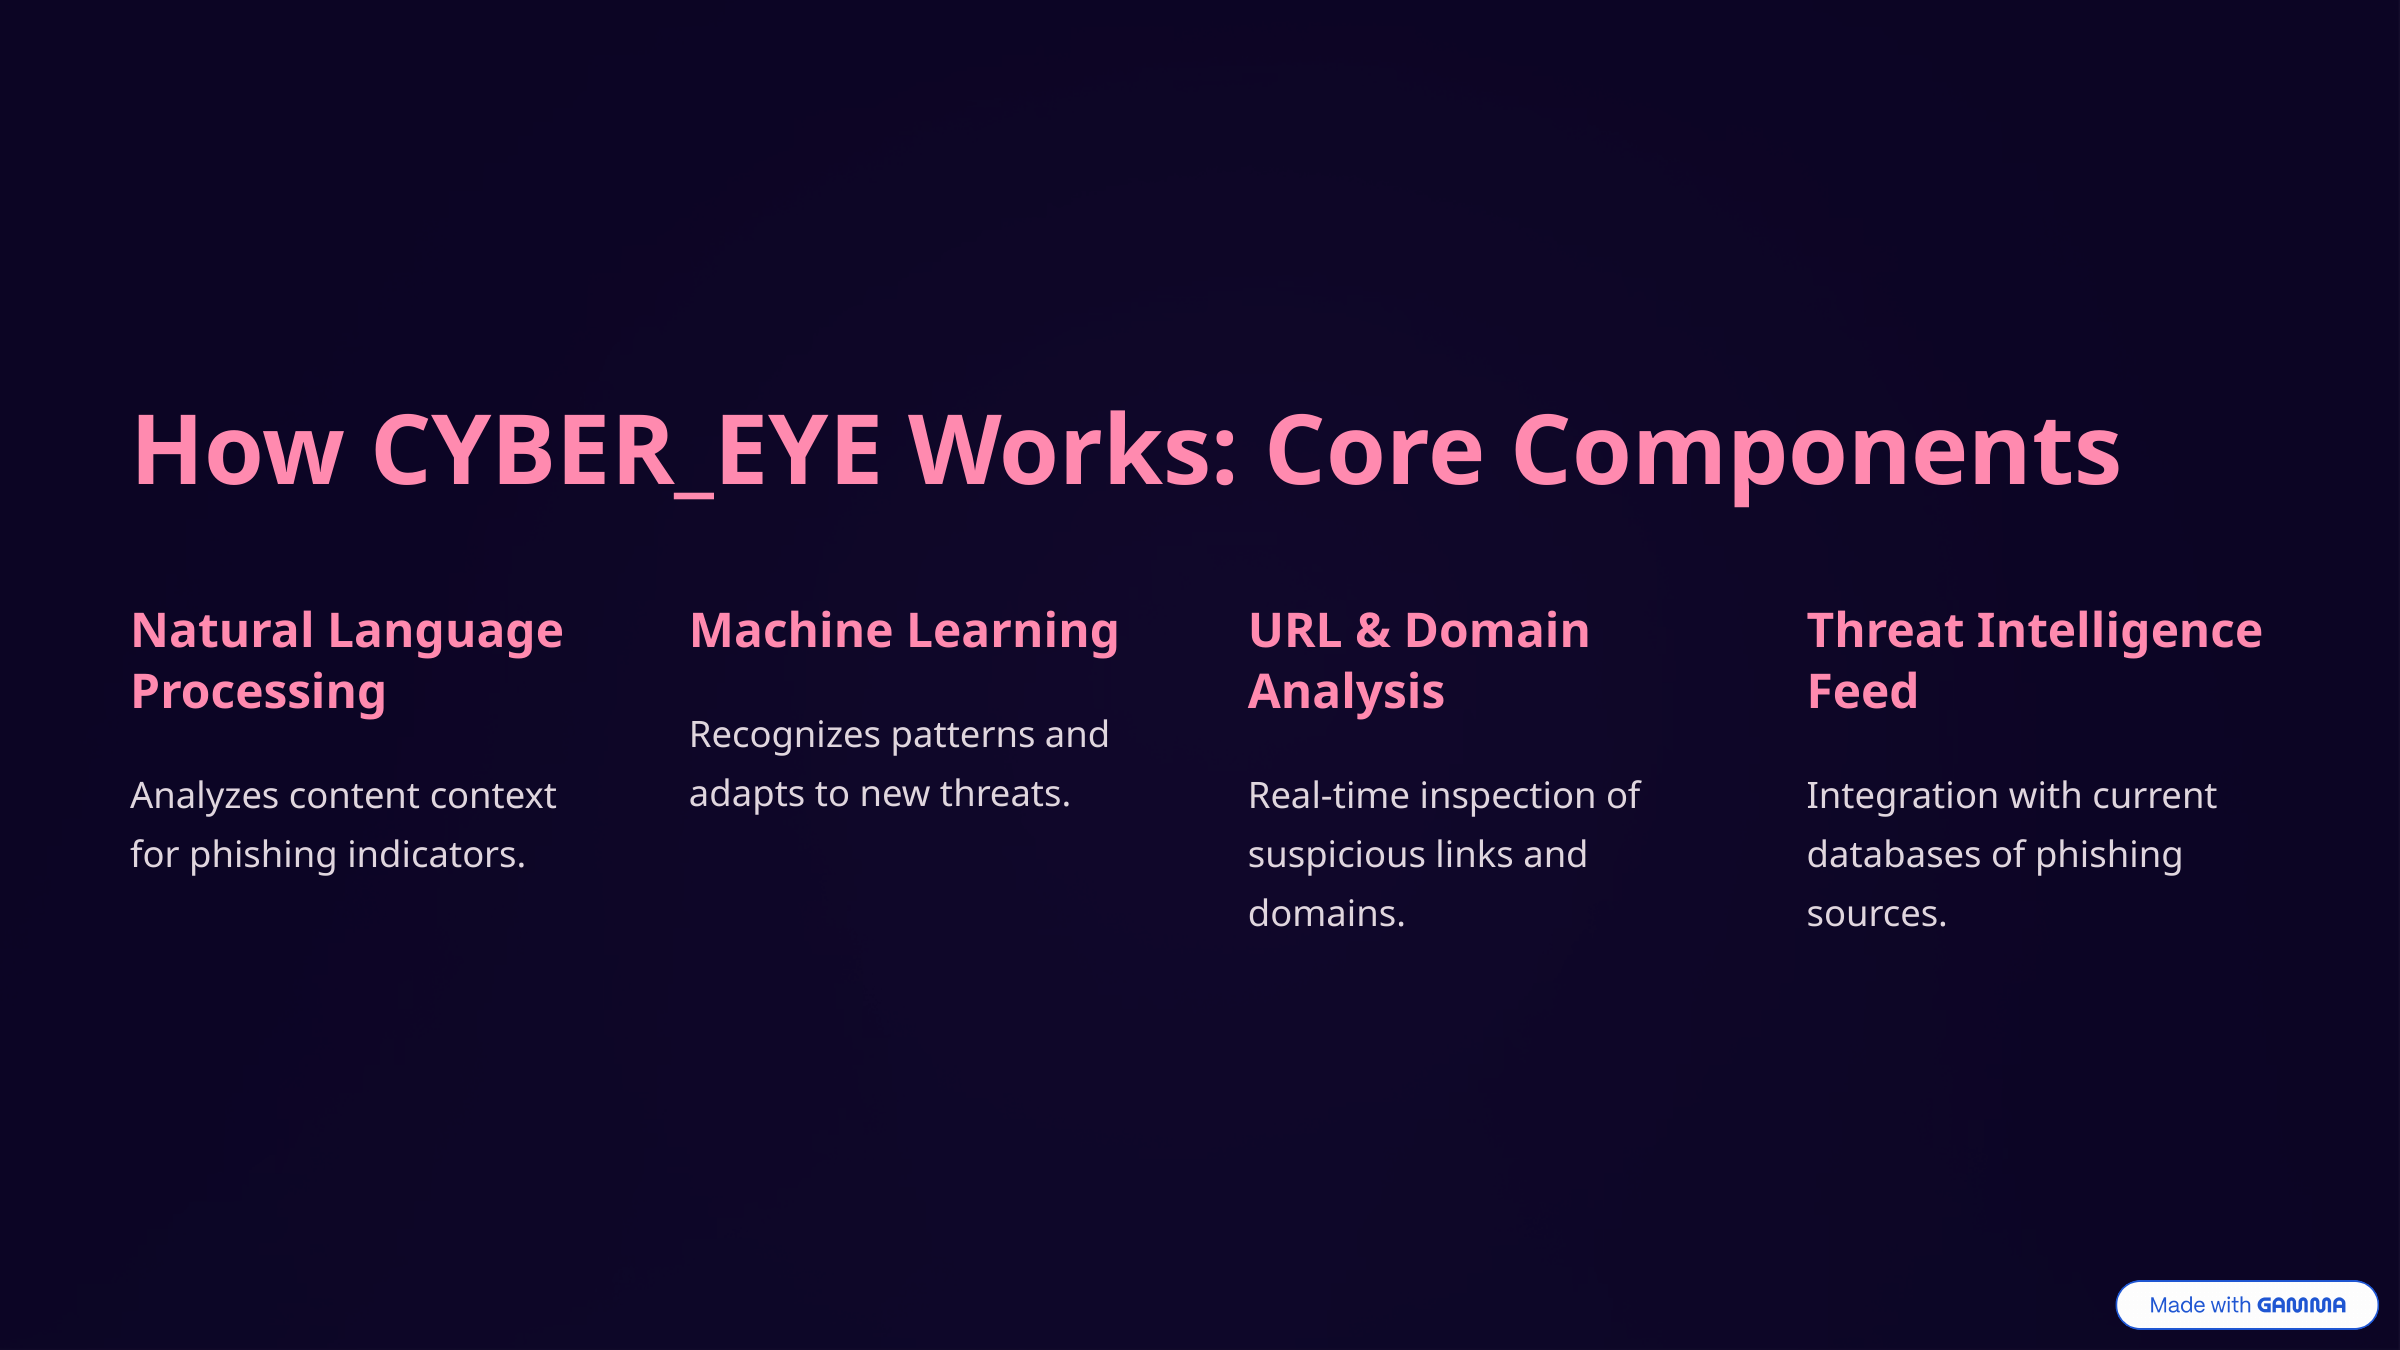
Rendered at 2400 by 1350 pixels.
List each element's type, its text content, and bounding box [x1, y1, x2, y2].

text_box Integration with current databases of phishing sources. [1806, 756, 2274, 935]
text_box Machine Learning [688, 596, 1156, 658]
text_box URL & Domain Analysis [1247, 596, 1715, 719]
text_box Natural Language Processing [130, 596, 597, 719]
text_box Analyzes content context for phishing indicators. [130, 756, 597, 876]
text_box Threat Intelligence Feed [1806, 596, 2274, 719]
text_box Recognizes patterns and adapts to new threats. [688, 695, 1156, 815]
text_box Real-time inspection of suspicious links and domains. [1247, 756, 1715, 935]
text_box How CYBER_EYE Works: Core Components [130, 381, 2060, 504]
picture [2106, 1271, 2389, 1339]
